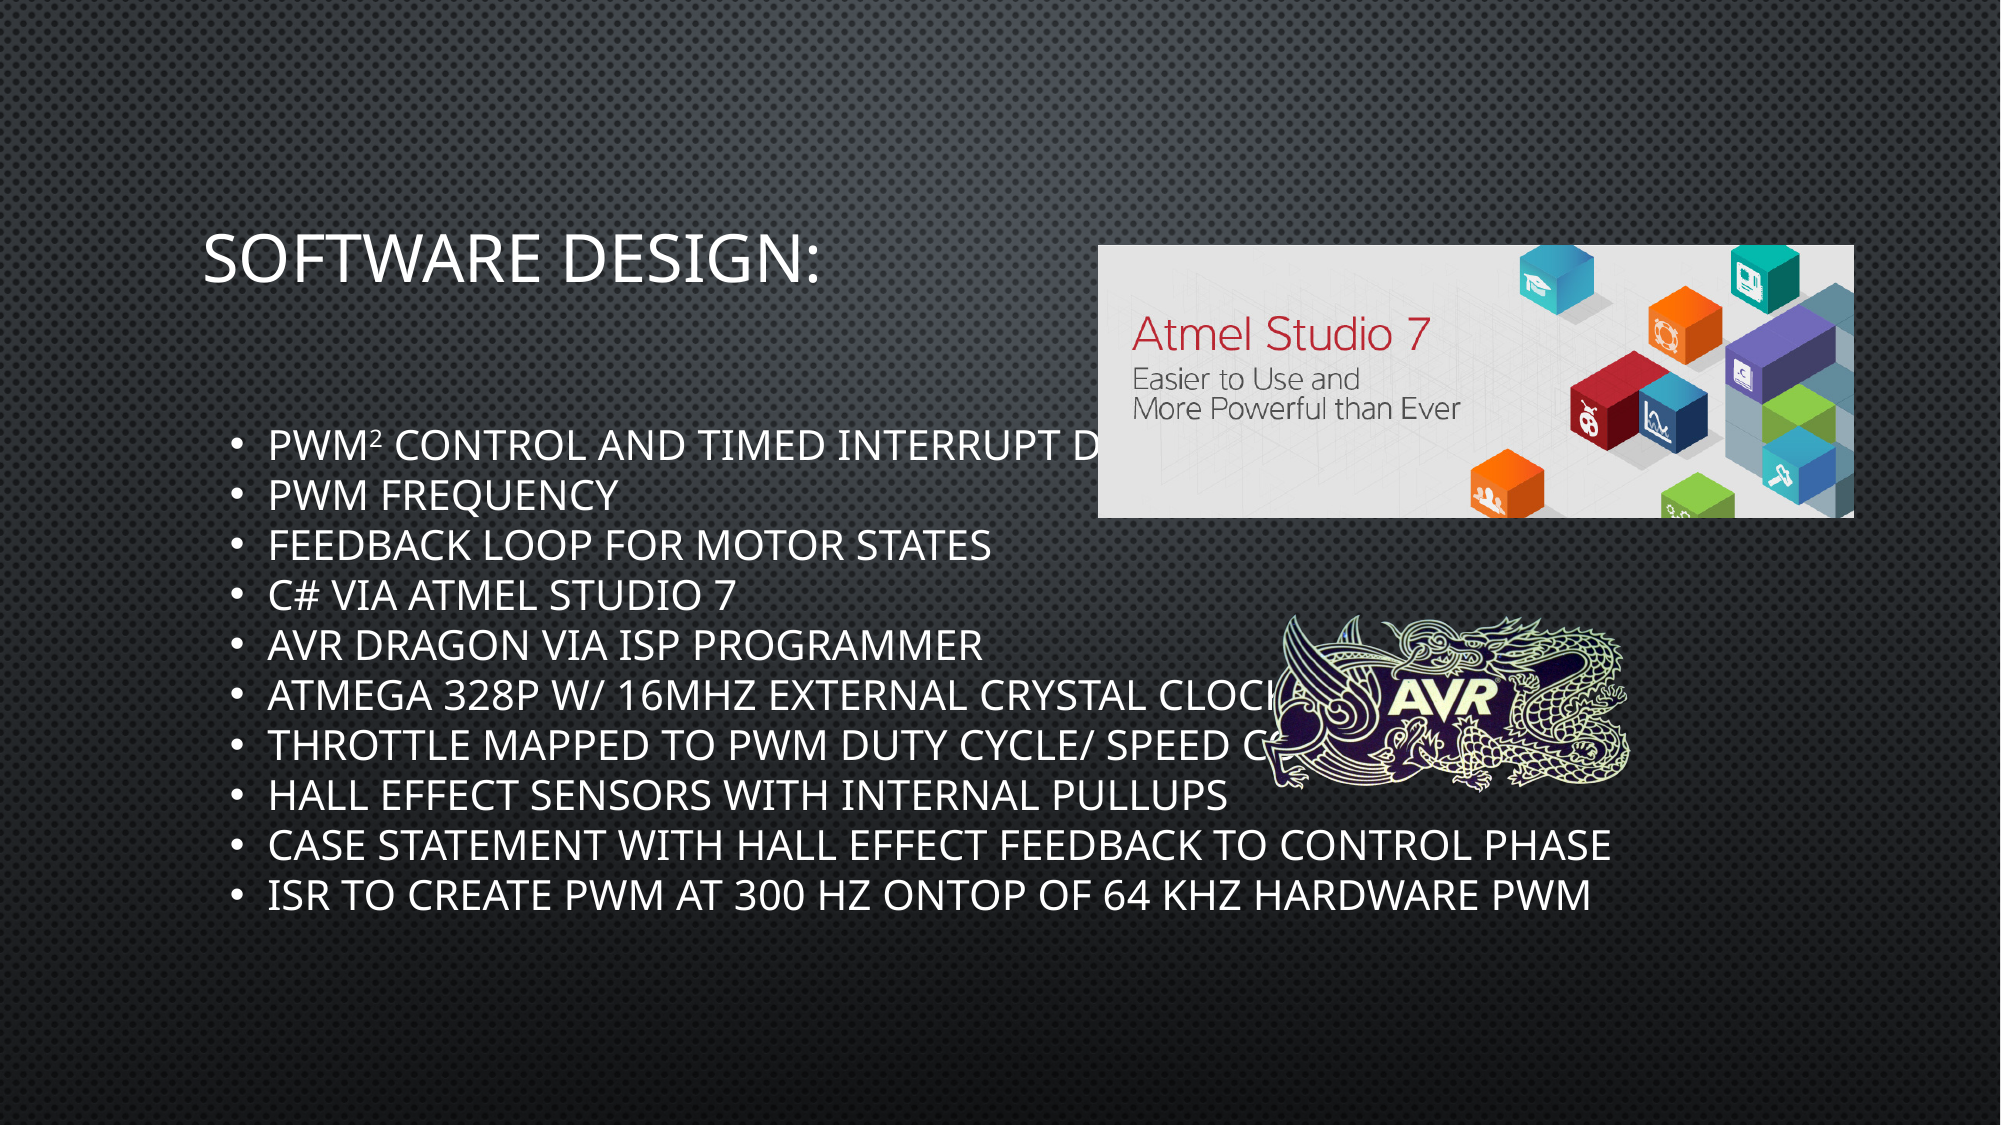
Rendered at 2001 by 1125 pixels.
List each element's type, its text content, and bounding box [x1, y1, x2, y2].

picture [0, 0, 2001, 1125]
list PWM2 control and timed interrupt delays PWM frequency Feedback Loop for motor states C# via Atmel Studio 7 AVR Dragon via ISP programmer Atmega 328p w/ 16Mhz external crystal clock Throttle Mapped to Pwm duty cycle/ Speed control Hall effect sensors with internal pullups case statement with hall effect feedback to control phase ISR to create PWM at 300 Hz ontop of 64 KHz hardware PWM [177, 437, 1803, 950]
title SOFTWARE DESIGN: [187, 99, 1813, 413]
